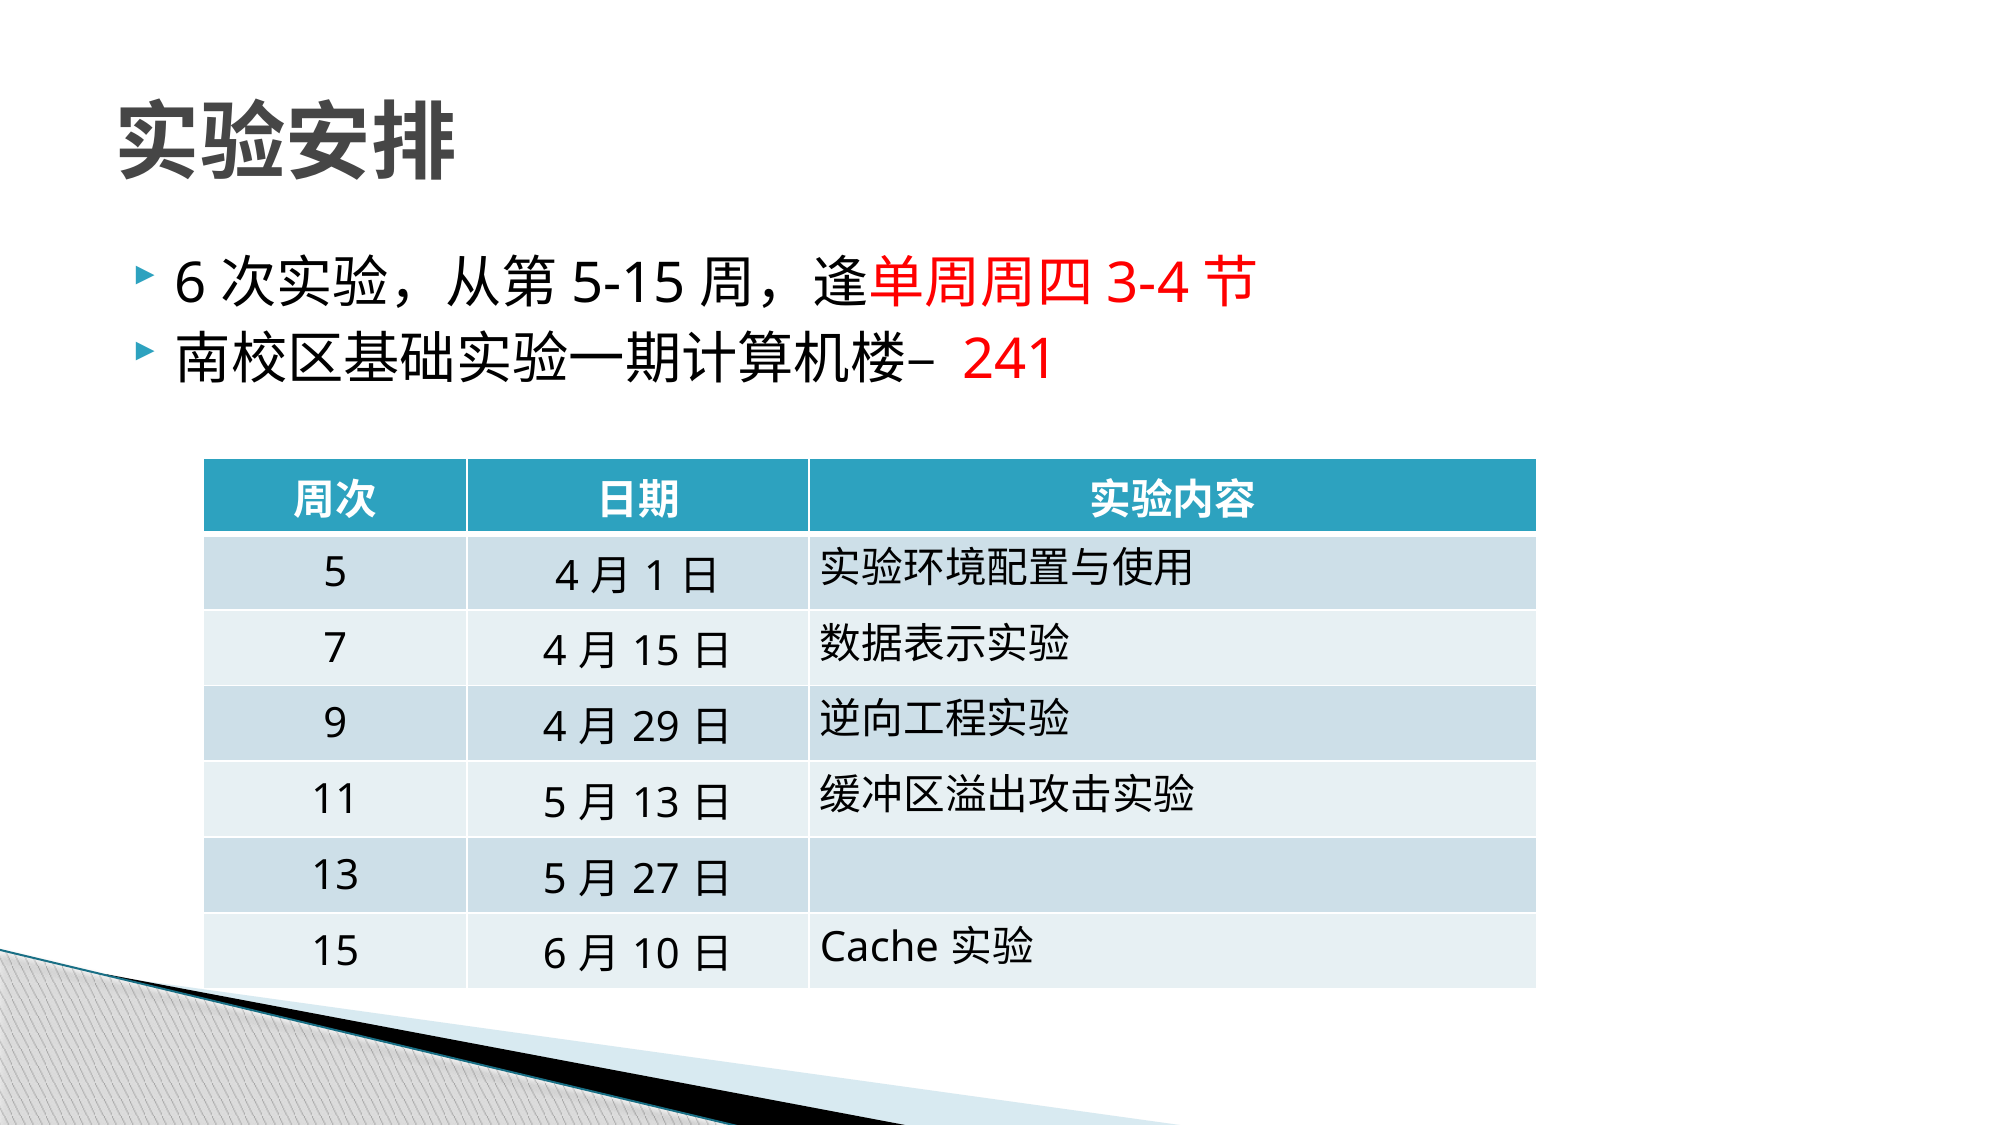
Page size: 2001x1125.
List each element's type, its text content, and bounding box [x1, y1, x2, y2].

table_cell 实验环境配置与使用 [810, 537, 1536, 609]
table_cell 6月10日 [468, 914, 808, 988]
table_cell 5 [204, 537, 466, 609]
table_cell 数据表示实验 [810, 611, 1536, 685]
table_header 实验内容 [810, 459, 1536, 531]
table_cell 11 [204, 762, 466, 836]
table_cell 4月15日 [468, 611, 808, 685]
table_header 周次 [204, 459, 466, 531]
table_cell 4月1日 [468, 537, 808, 609]
table_cell 7 [204, 611, 466, 685]
table_cell 4月29日 [468, 686, 808, 760]
table_cell 5月13日 [468, 762, 808, 836]
table_cell [810, 838, 1536, 912]
table_cell 13 [204, 838, 466, 912]
table_cell 15 [204, 914, 466, 988]
table_cell 9 [204, 686, 466, 760]
table_header 日期 [468, 459, 808, 531]
table_cell 逆向工程实验 [810, 686, 1536, 760]
table_cell 缓冲区溢出攻击实验 [810, 762, 1536, 836]
table_cell 5月27日 [468, 838, 808, 912]
list 6次实验，从第5-15周，逢单周周四3-4节 南校区基础实验一期计算机楼– 241 [99, 238, 1900, 406]
title 实验安排 [99, 45, 1900, 233]
table_cell Cache实验 [810, 914, 1536, 988]
